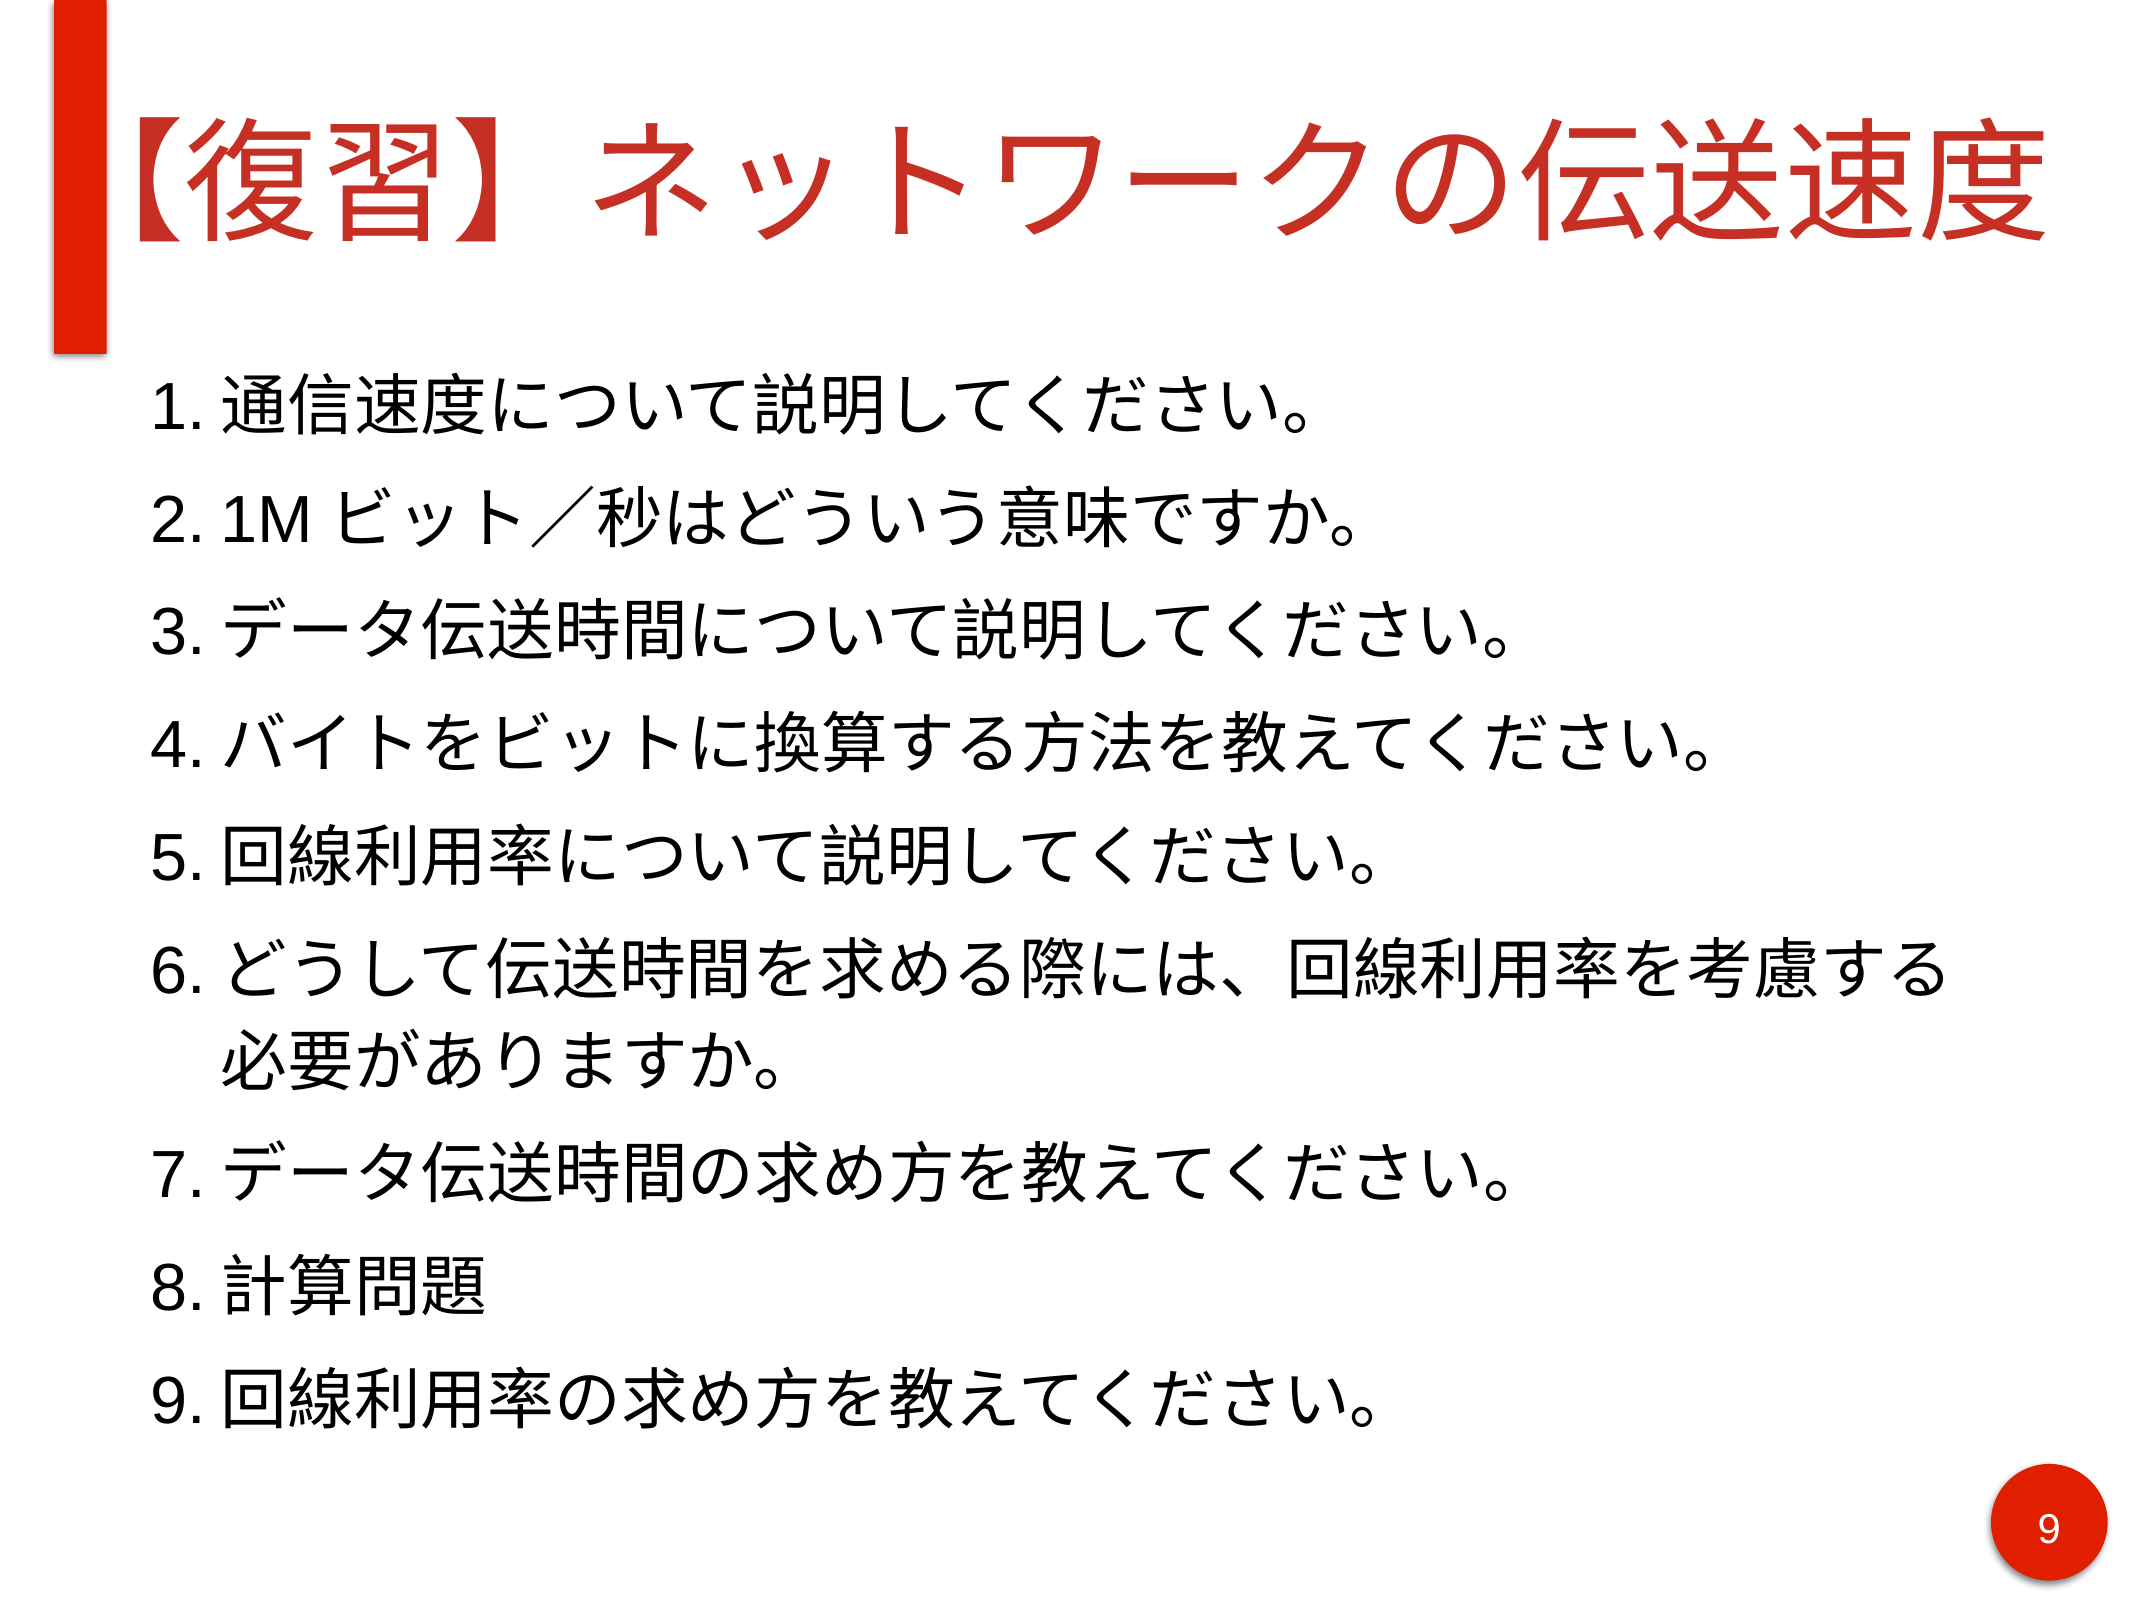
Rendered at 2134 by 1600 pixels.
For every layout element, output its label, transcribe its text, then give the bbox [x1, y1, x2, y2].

title 【復習】ネットワークの伝送速度 [43, 11, 2134, 343]
list 通信速度について説明してください。 1Mビット／秒はどういう意味ですか。 データ伝送時間について説明してください。 バイトをビットに換算する方法を教えてください。 回線利用率について説明してください。 どうして伝送時間を求める際には、回線利用率を考慮する必要がありますか。 データ伝送時間の求め方を教えてください。 計算問題 回線利用率の求め方を教えてください。 [137, 342, 1993, 1055]
slide_number 9 [2012, 1493, 2087, 1552]
